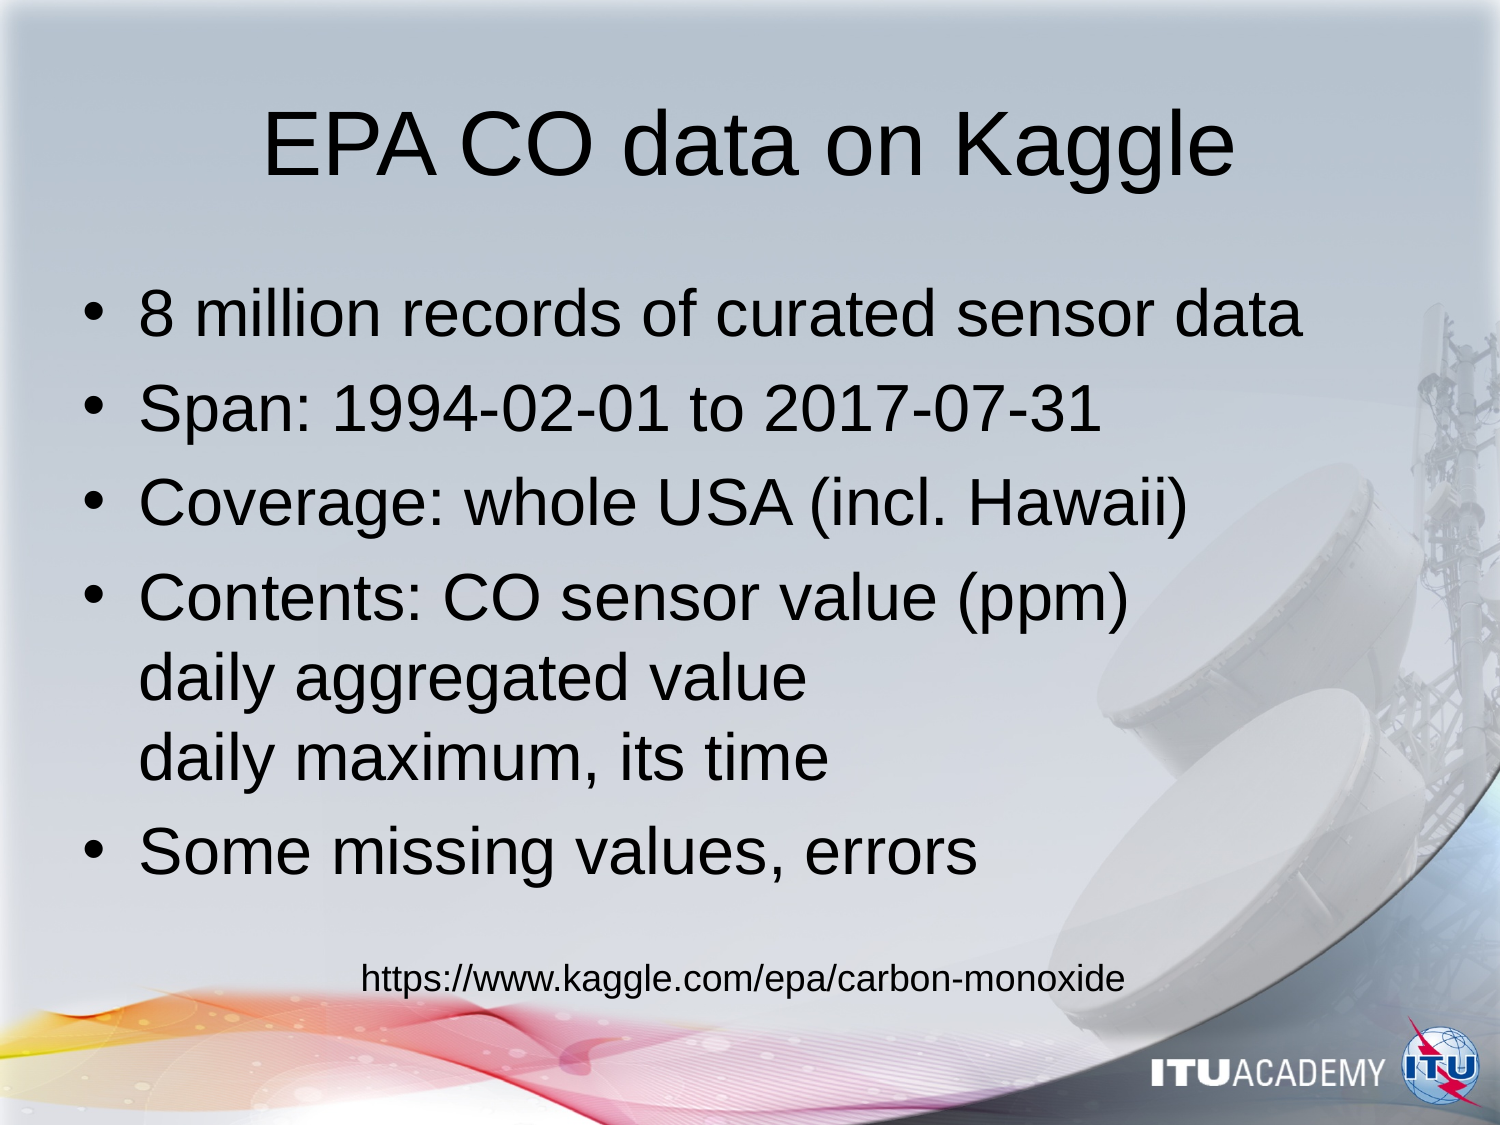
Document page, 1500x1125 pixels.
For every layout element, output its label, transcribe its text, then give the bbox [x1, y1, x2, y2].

title EPA CO data on Kaggle [74, 44, 1426, 234]
picture [0, 0, 1500, 1125]
list 8 million records of curated sensor data Span: 1994-02-01 to 2017-07-31 Coverage: whole USA (incl. Hawaii) Contents: CO sensor value (ppm) daily aggregated value daily maximum, its time Some missing values, errors [74, 261, 1426, 1006]
text_box https://www.kaggle.com/epa/carbon-monoxide [353, 946, 1134, 1007]
